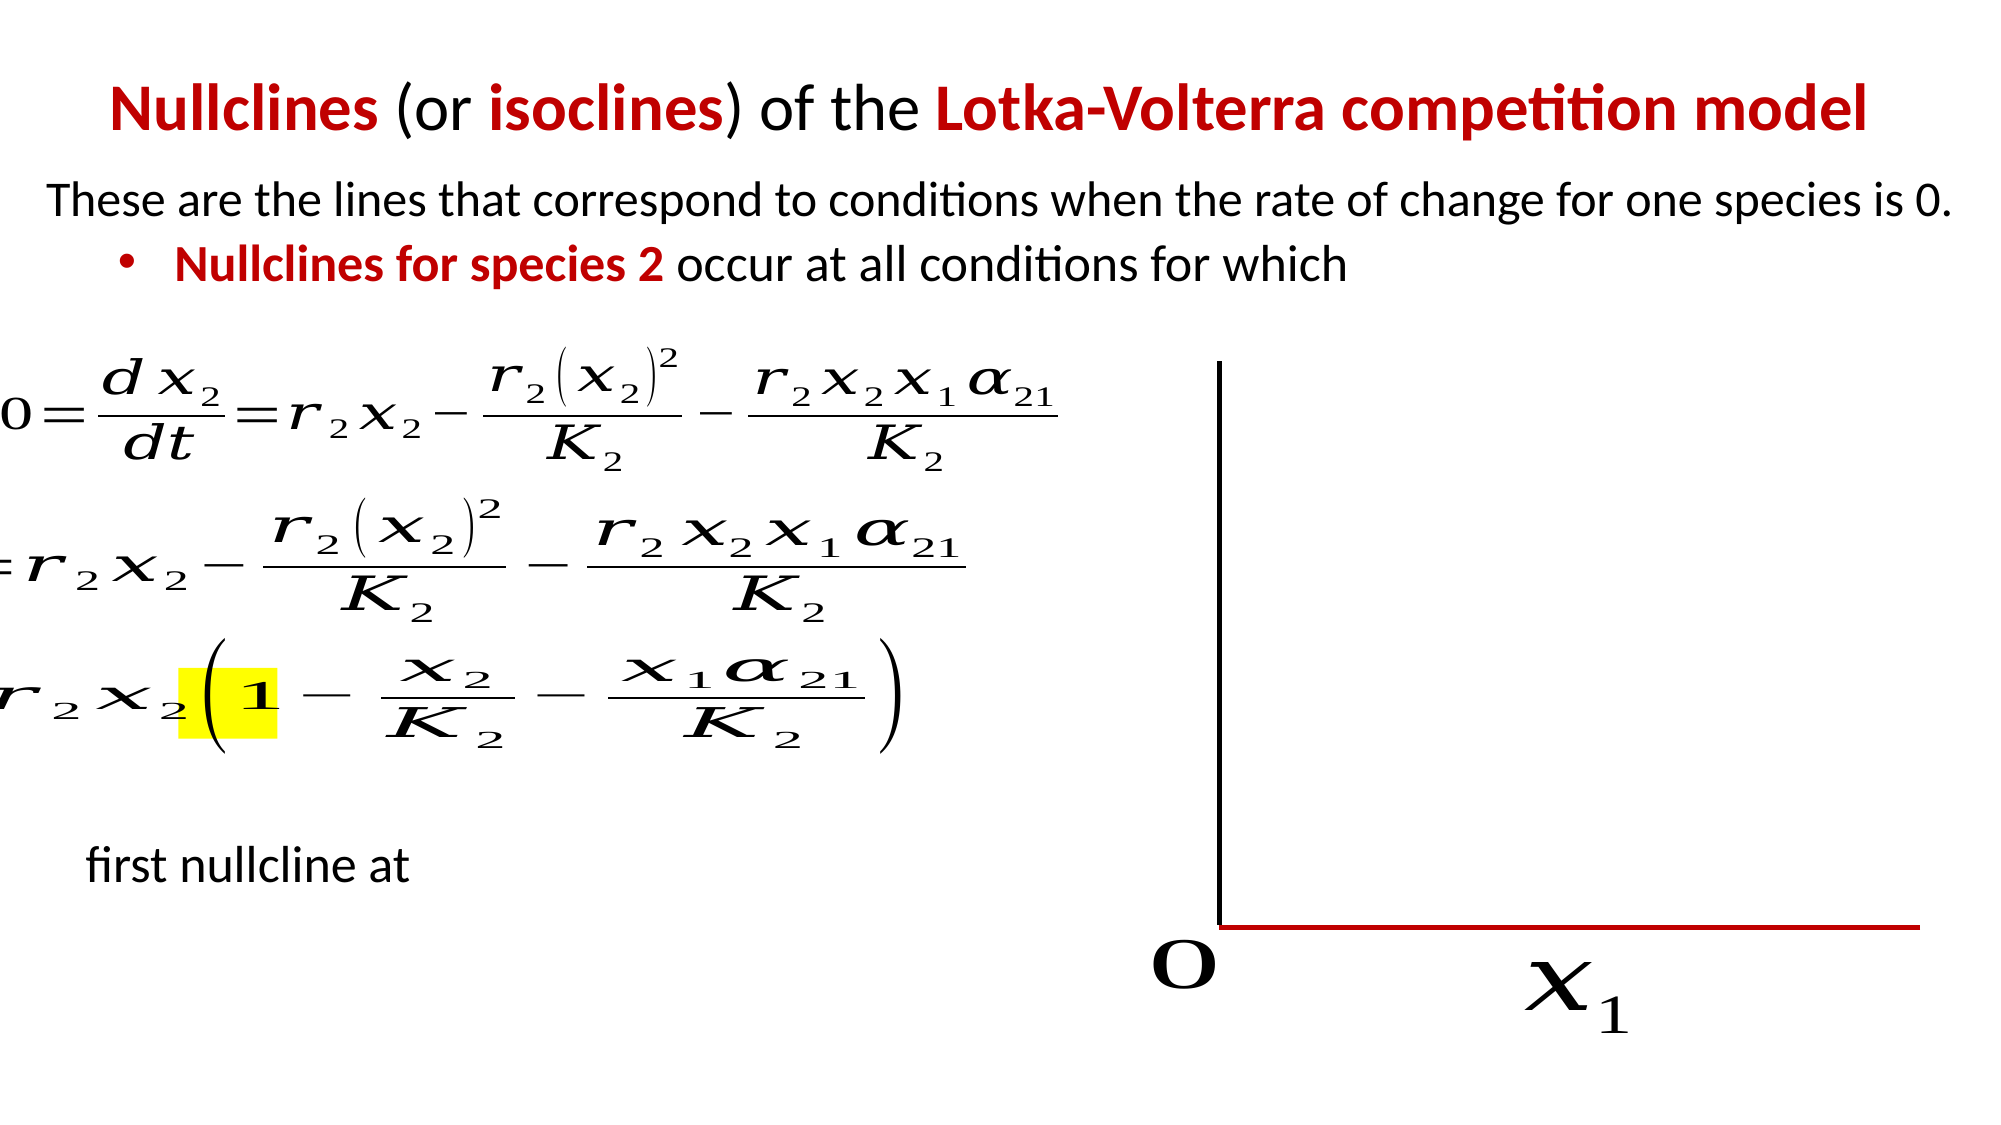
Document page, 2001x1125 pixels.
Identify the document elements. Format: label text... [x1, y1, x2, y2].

text_box [210, 667, 278, 740]
text_box These are the lines that correspond to conditions when the rate of change for one species is 0. [0, 158, 2000, 234]
text_box [177, 667, 213, 740]
text_box Nullclines (or isoclines) of the Lotka-Volterra competition model [74, 56, 1921, 152]
